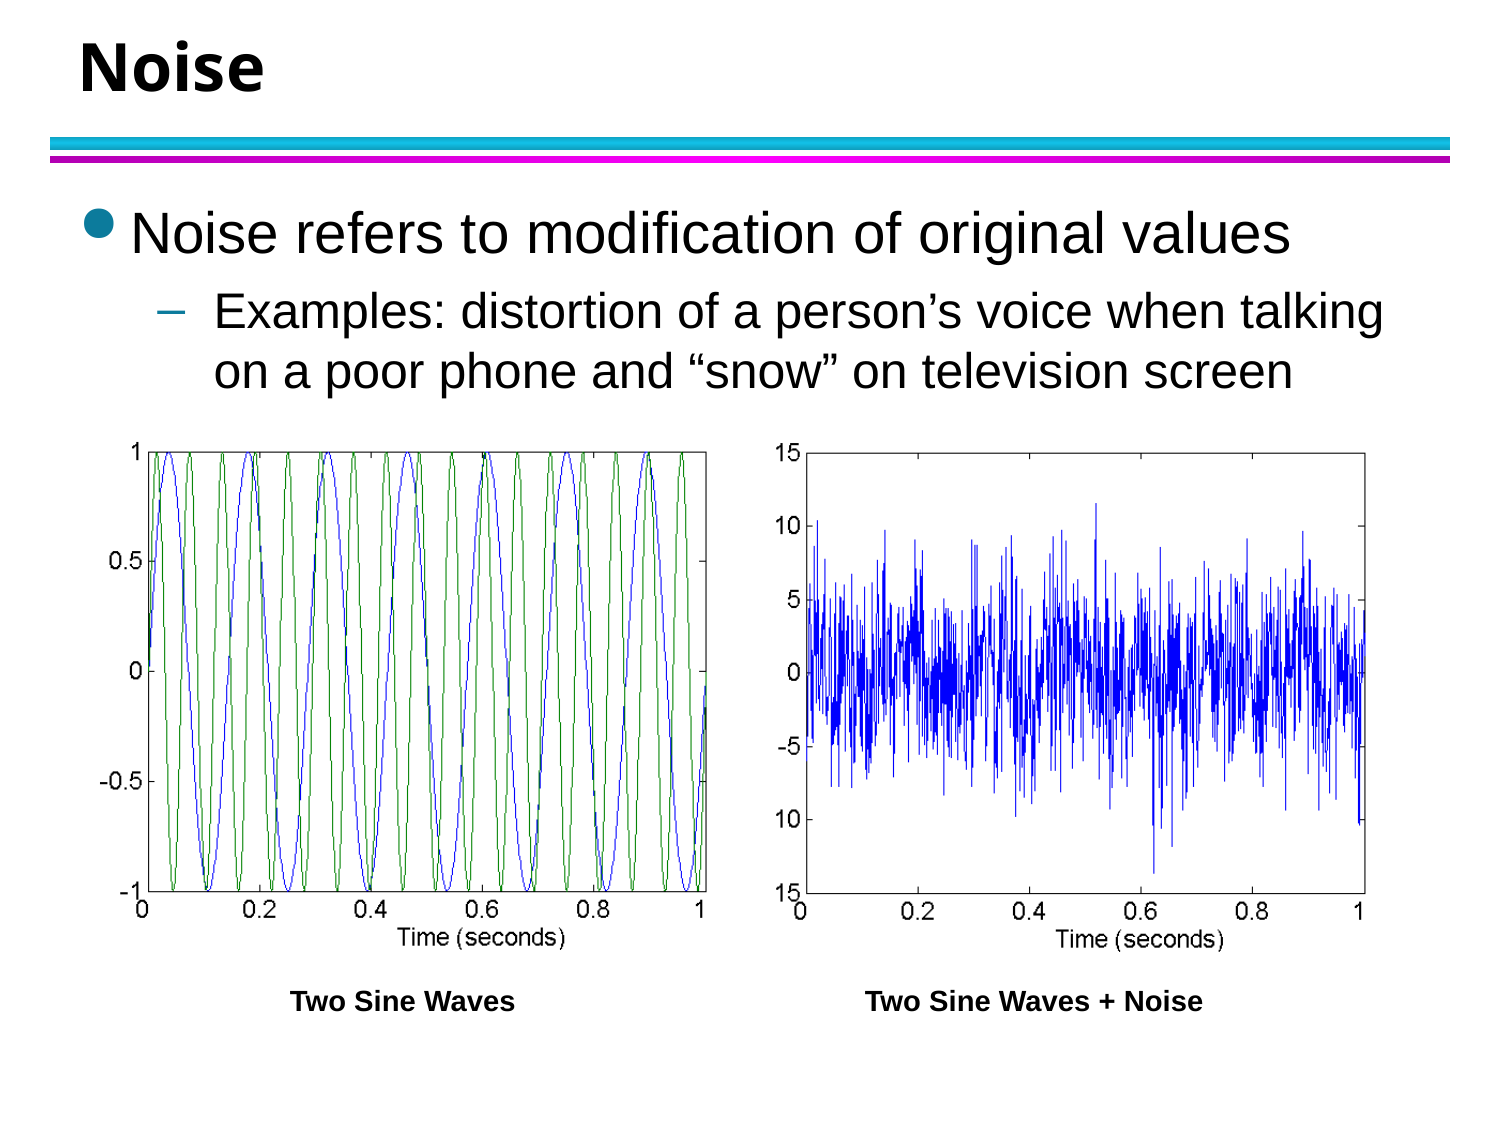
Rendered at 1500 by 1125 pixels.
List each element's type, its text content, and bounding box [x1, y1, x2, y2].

text_box Two Sine Waves [274, 974, 588, 1025]
text_box Two Sine Waves + Noise [849, 974, 1263, 1025]
title Noise [62, 24, 1421, 113]
picture [99, 411, 1388, 952]
list Noise refers to modification of original values Examples: distortion of a person’s voice when talking on a poor phone and “snow” on television screen [67, 187, 1432, 1038]
